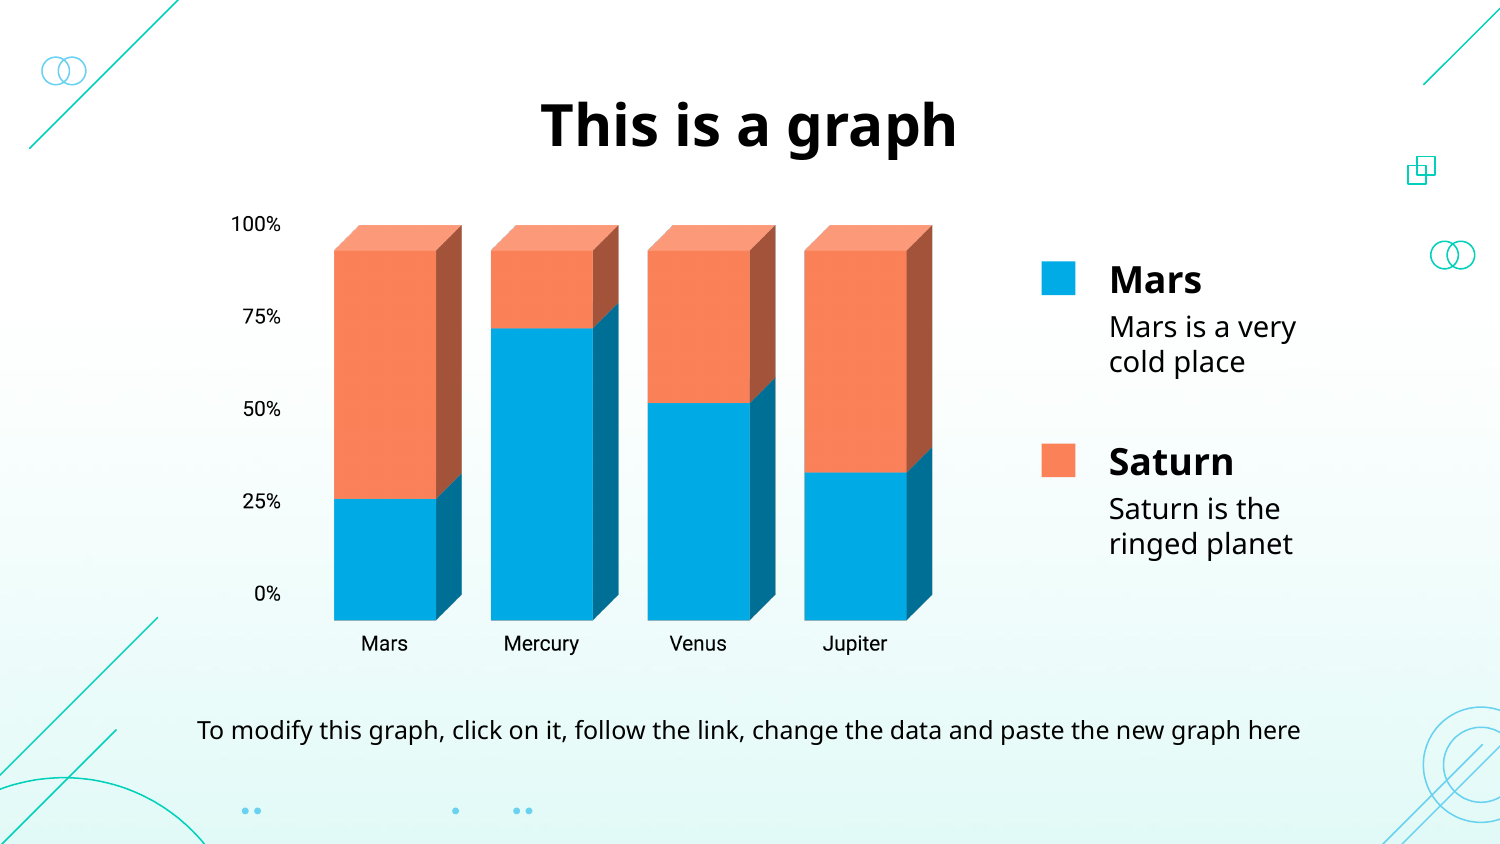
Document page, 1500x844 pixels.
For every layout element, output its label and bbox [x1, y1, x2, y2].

text_box [0, 0, 1500, 844]
